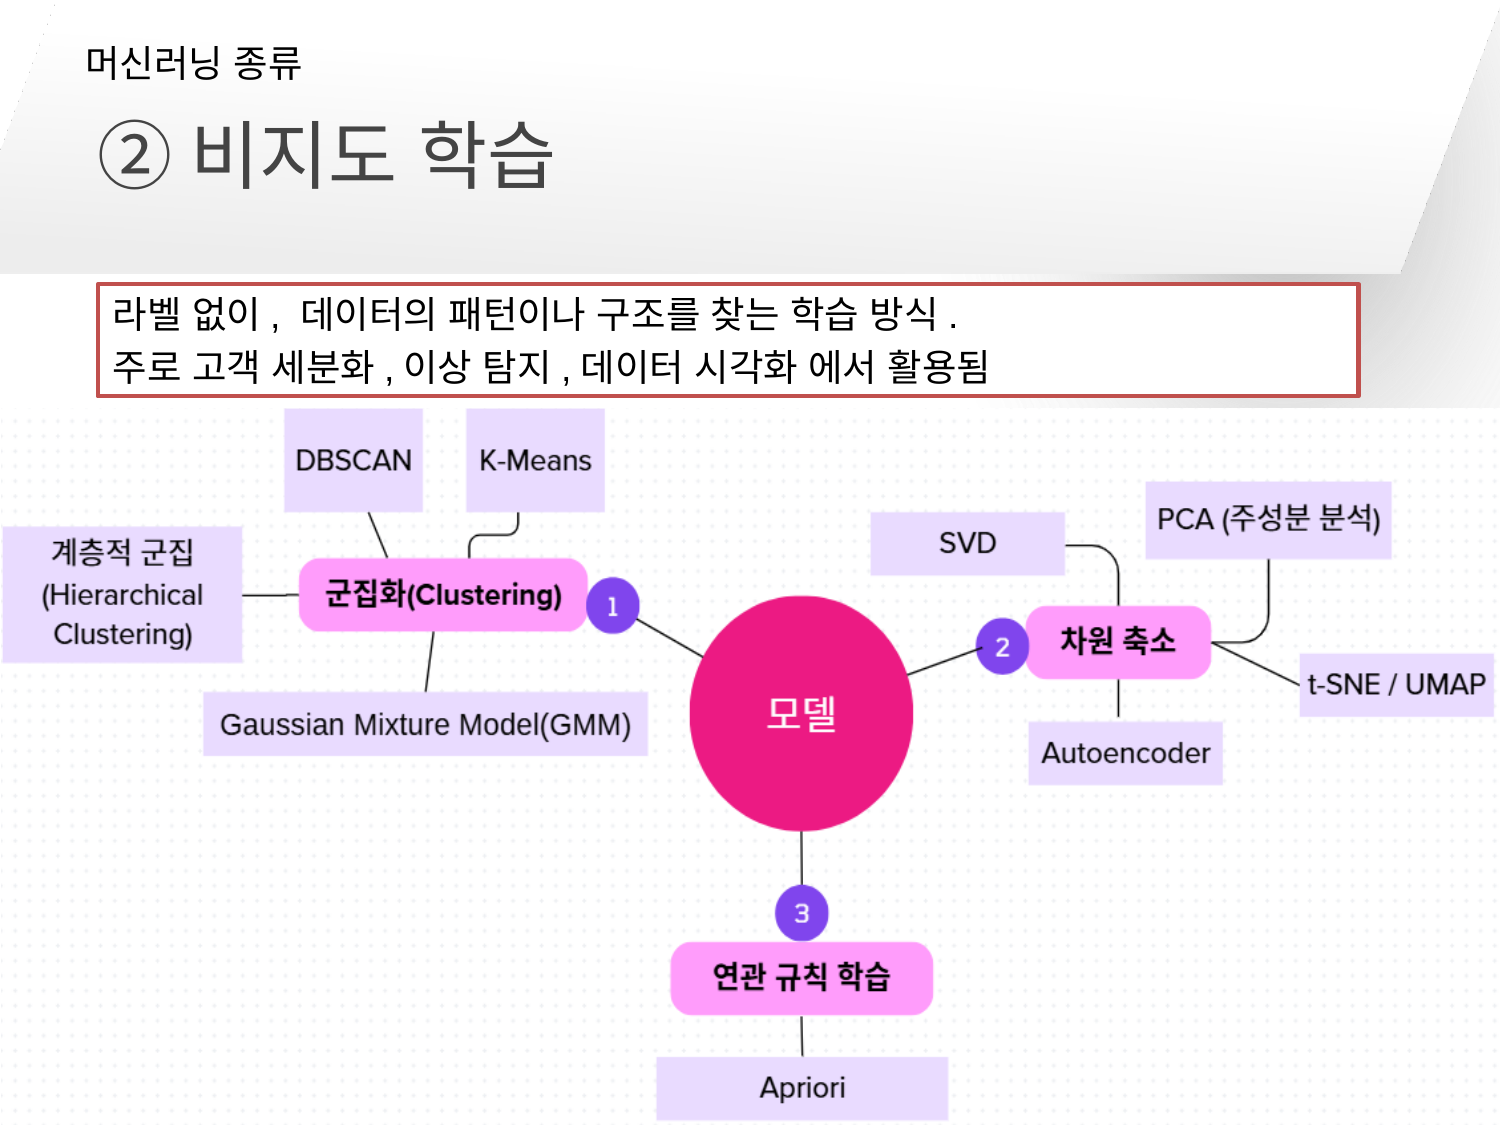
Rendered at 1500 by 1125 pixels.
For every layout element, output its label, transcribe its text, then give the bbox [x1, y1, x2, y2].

text_box 라벨 없이, 데이터의 패턴이나 구조를 찾는 학습 방식. 주로 고객 세분화,이상 탐지,데이터 시각화 에서 활용됨 [96, 285, 913, 398]
picture [0, 0, 1500, 1125]
